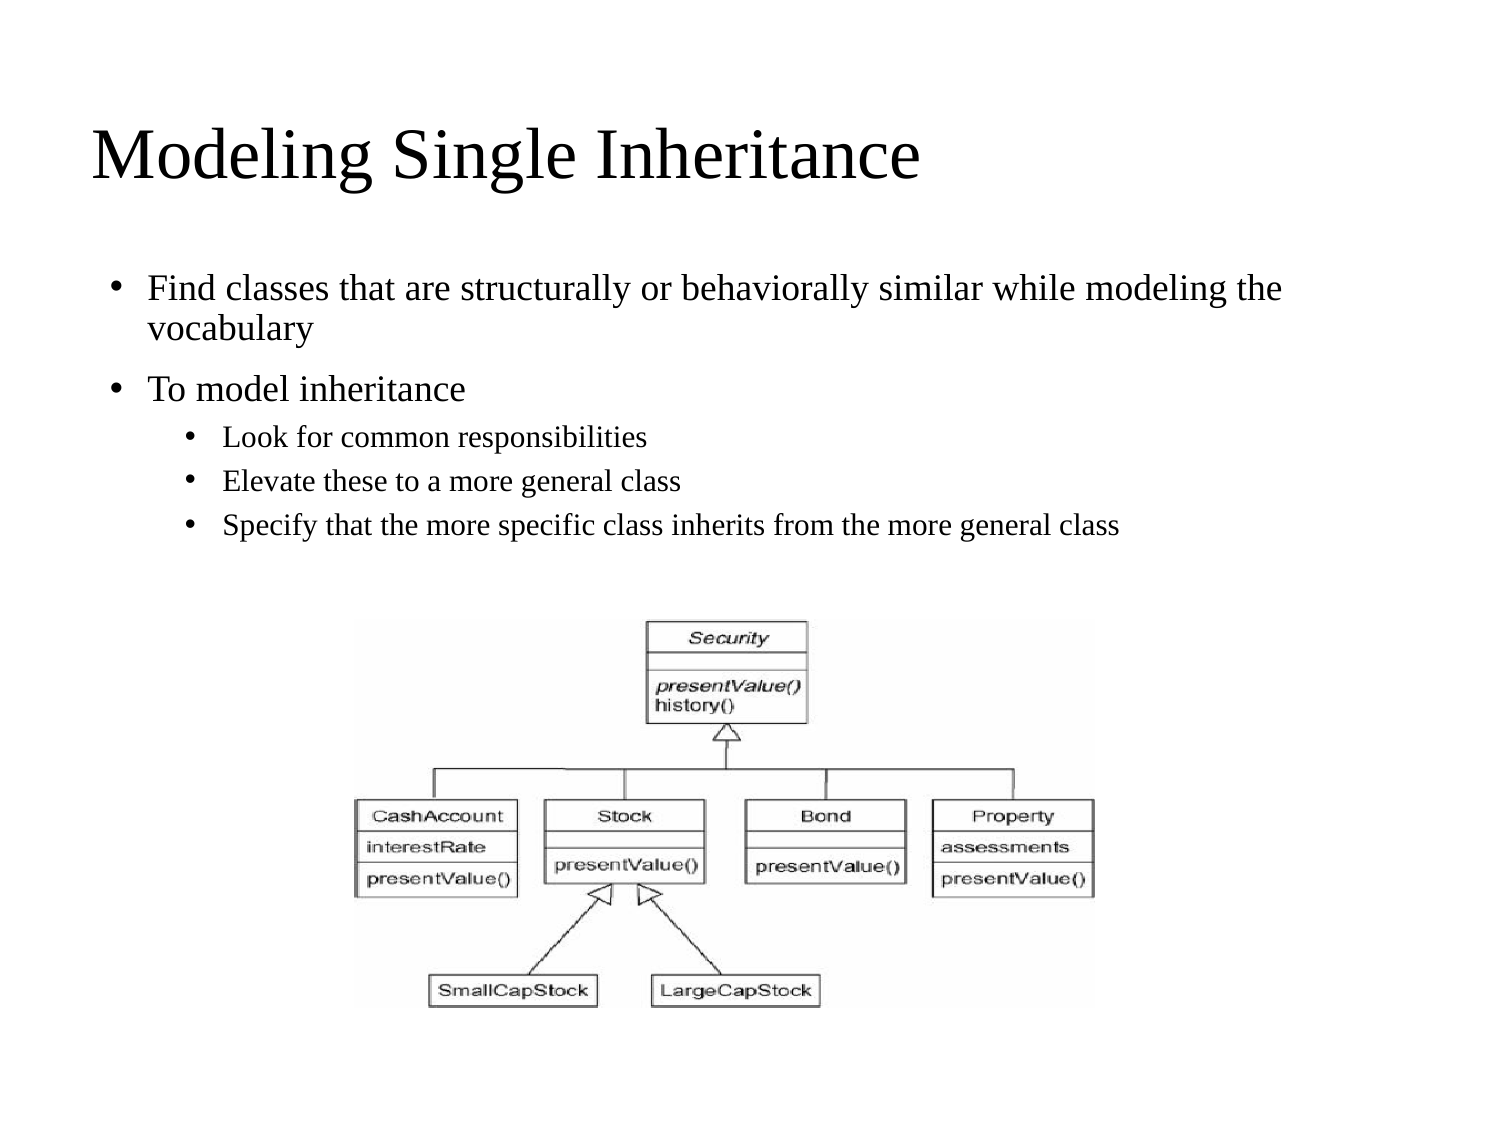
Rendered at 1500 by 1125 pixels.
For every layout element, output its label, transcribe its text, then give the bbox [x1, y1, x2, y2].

title Modeling Single Inheritance [76, 84, 1090, 225]
picture [280, 598, 1191, 1011]
list Find classes that are structurally or behaviorally similar while modeling the vocabulary To model inheritance Look for common responsibilities Elevate these to a more general class Specify that the more specific class inherits from the more general class [94, 260, 1377, 1053]
